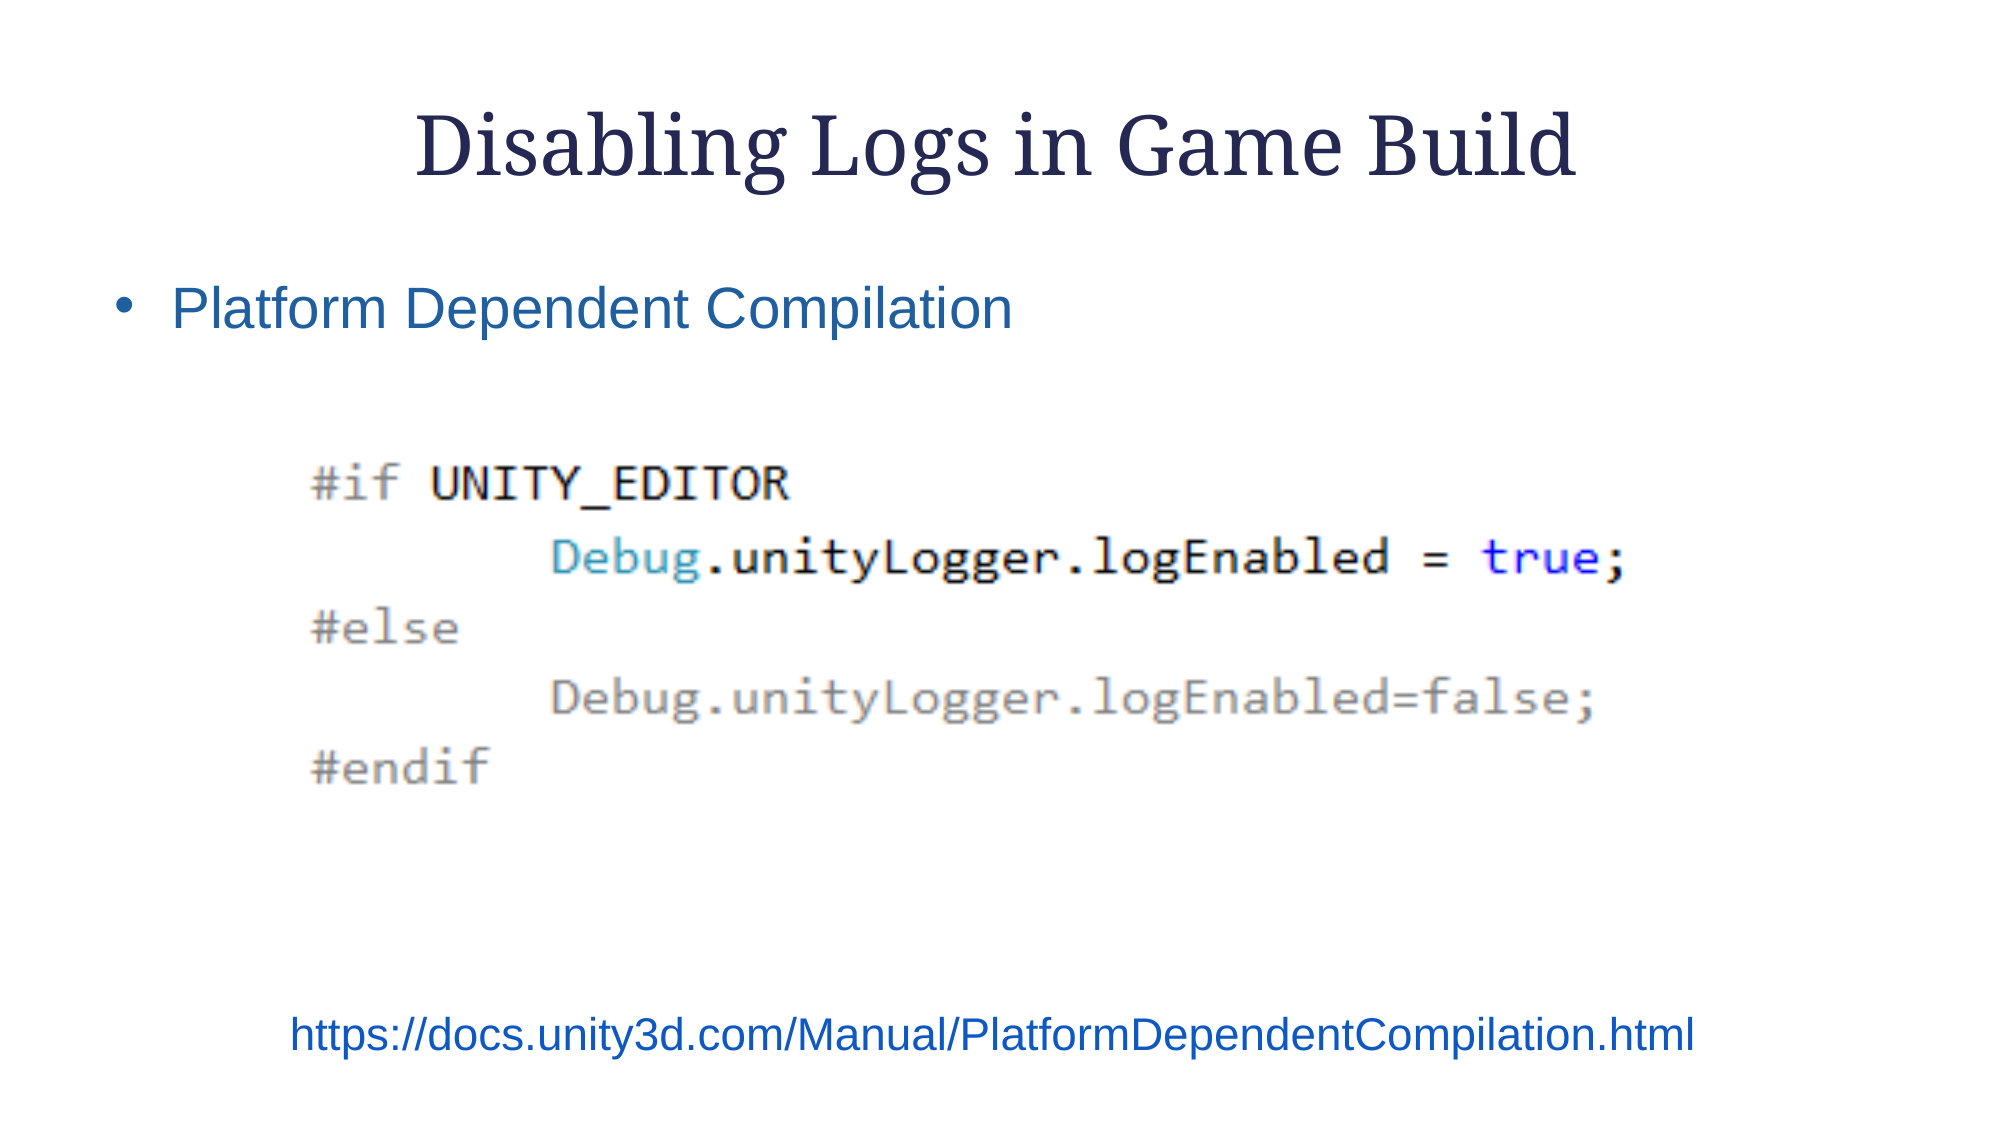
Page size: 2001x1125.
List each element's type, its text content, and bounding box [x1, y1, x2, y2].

title Disabling Logs in Game Build [99, 0, 1900, 200]
list Platform Dependent Compilation [99, 262, 1900, 1005]
picture [274, 424, 1692, 826]
text_box https://docs.unity3d.com/Manual/PlatformDependentCompilation.html [275, 996, 1725, 1067]
